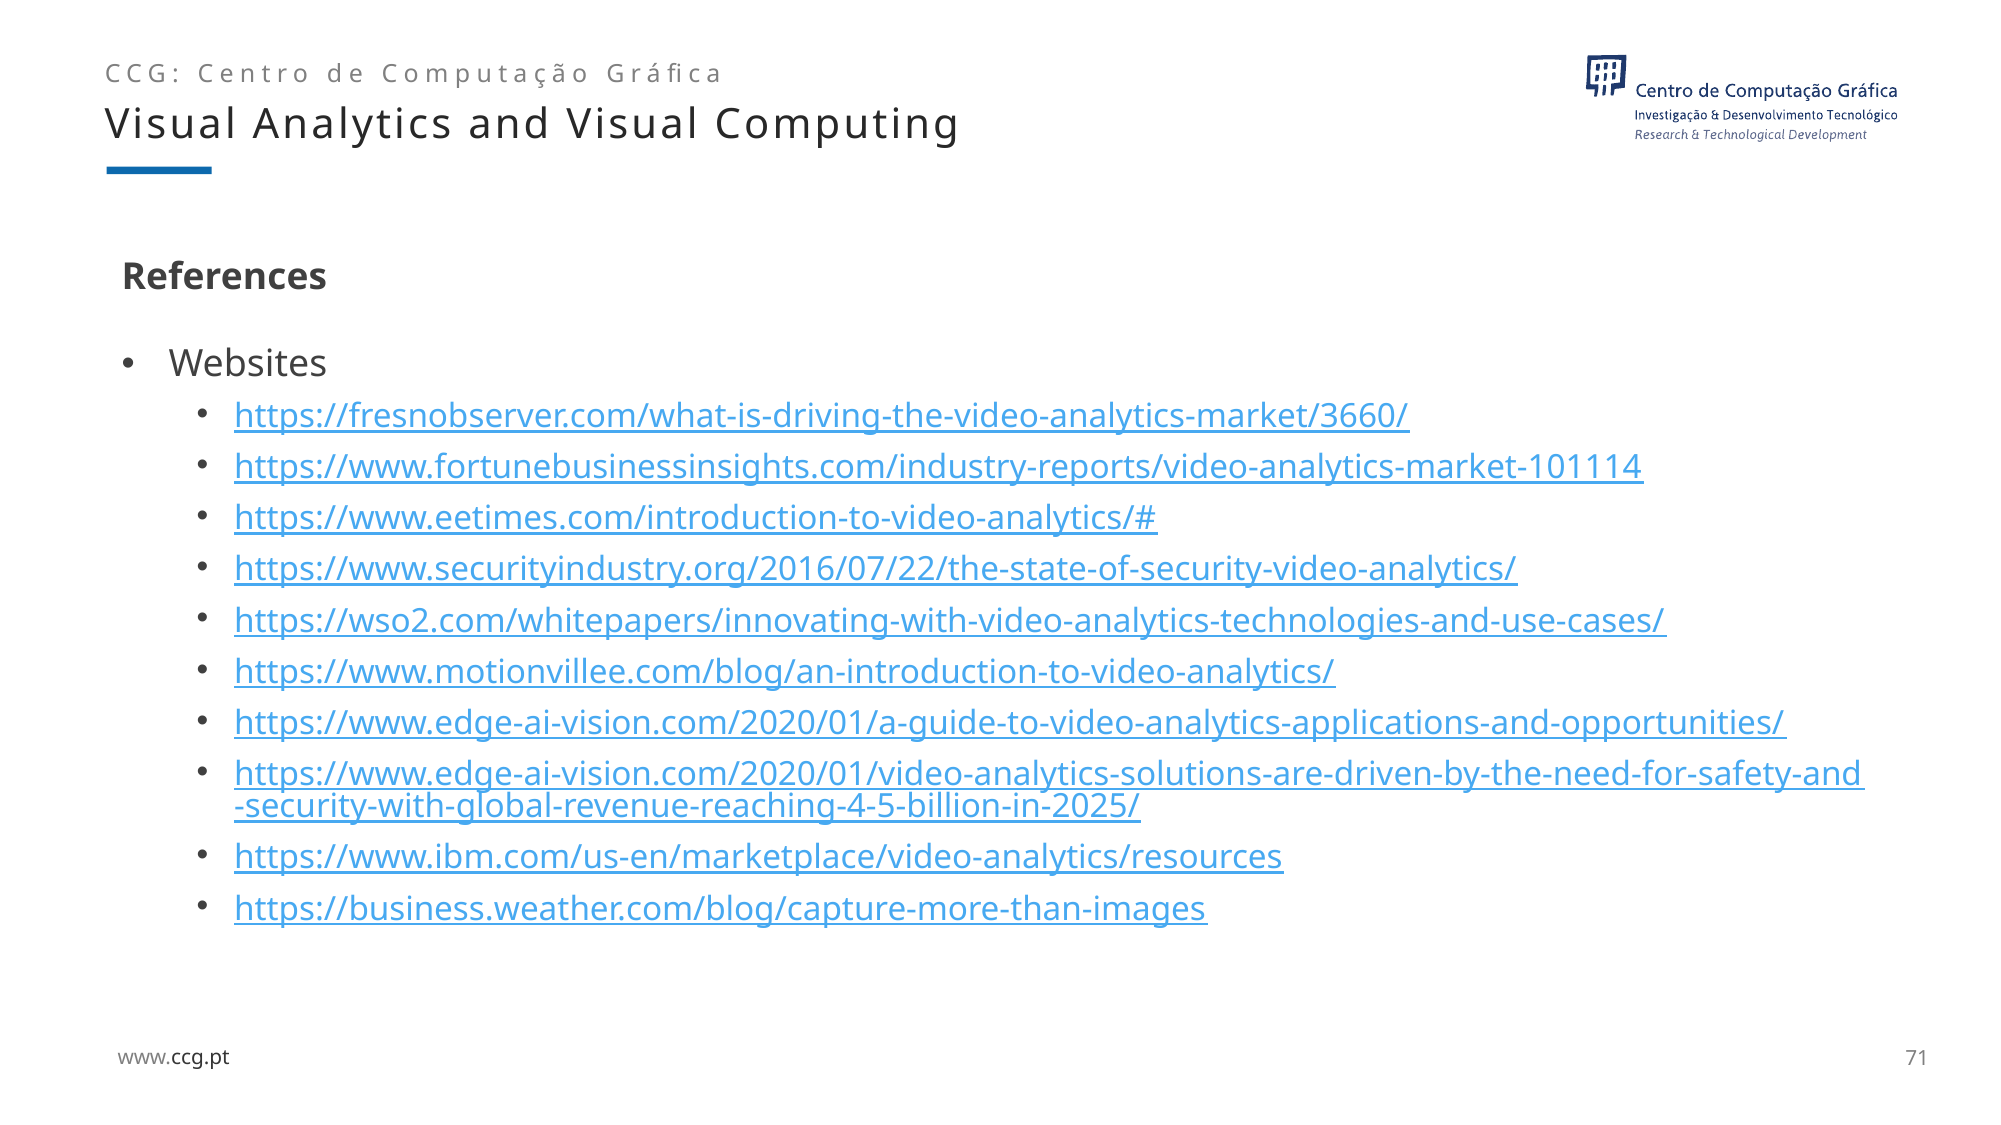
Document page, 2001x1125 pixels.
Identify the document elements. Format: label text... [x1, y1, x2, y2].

list Visual Analytics and Visual Computing [104, 102, 1538, 153]
slide_number 71 [1881, 1026, 1953, 1091]
list Websites https://fresnobserver.com/what-is-driving-the-video-analytics-market/3660/ https://www.fortunebusinessinsights.com/industry-reports/video-analytics-market-101114 https://www.eetimes.com/introduction-to-video-analytics/# https://www.securityindustry.org/2016/07/22/the-state-of-security-video-analytics/ https://wso2.com/whitepapers/innovating-with-video-analytics-technologies-and-use-cases/ https://www.motionvillee.com/blog/an-introduction-to-video-analytics/ https://www.edge-ai-vision.com/2020/01/a-guide-to-video-analytics-applications-and-opportunities/ https://www.edge-ai-vision.com/2020/01/video-analytics-solutions-are-driven-by-the-need-for-safety-and-security-with-global-revenue-reaching-4-5-billion-in-2025/ https://www.ibm.com/us-en/marketplace/video-analytics/resources https://business.weather.com/blog/capture-more-than-images [106, 336, 1882, 1059]
title References [106, 249, 1882, 305]
